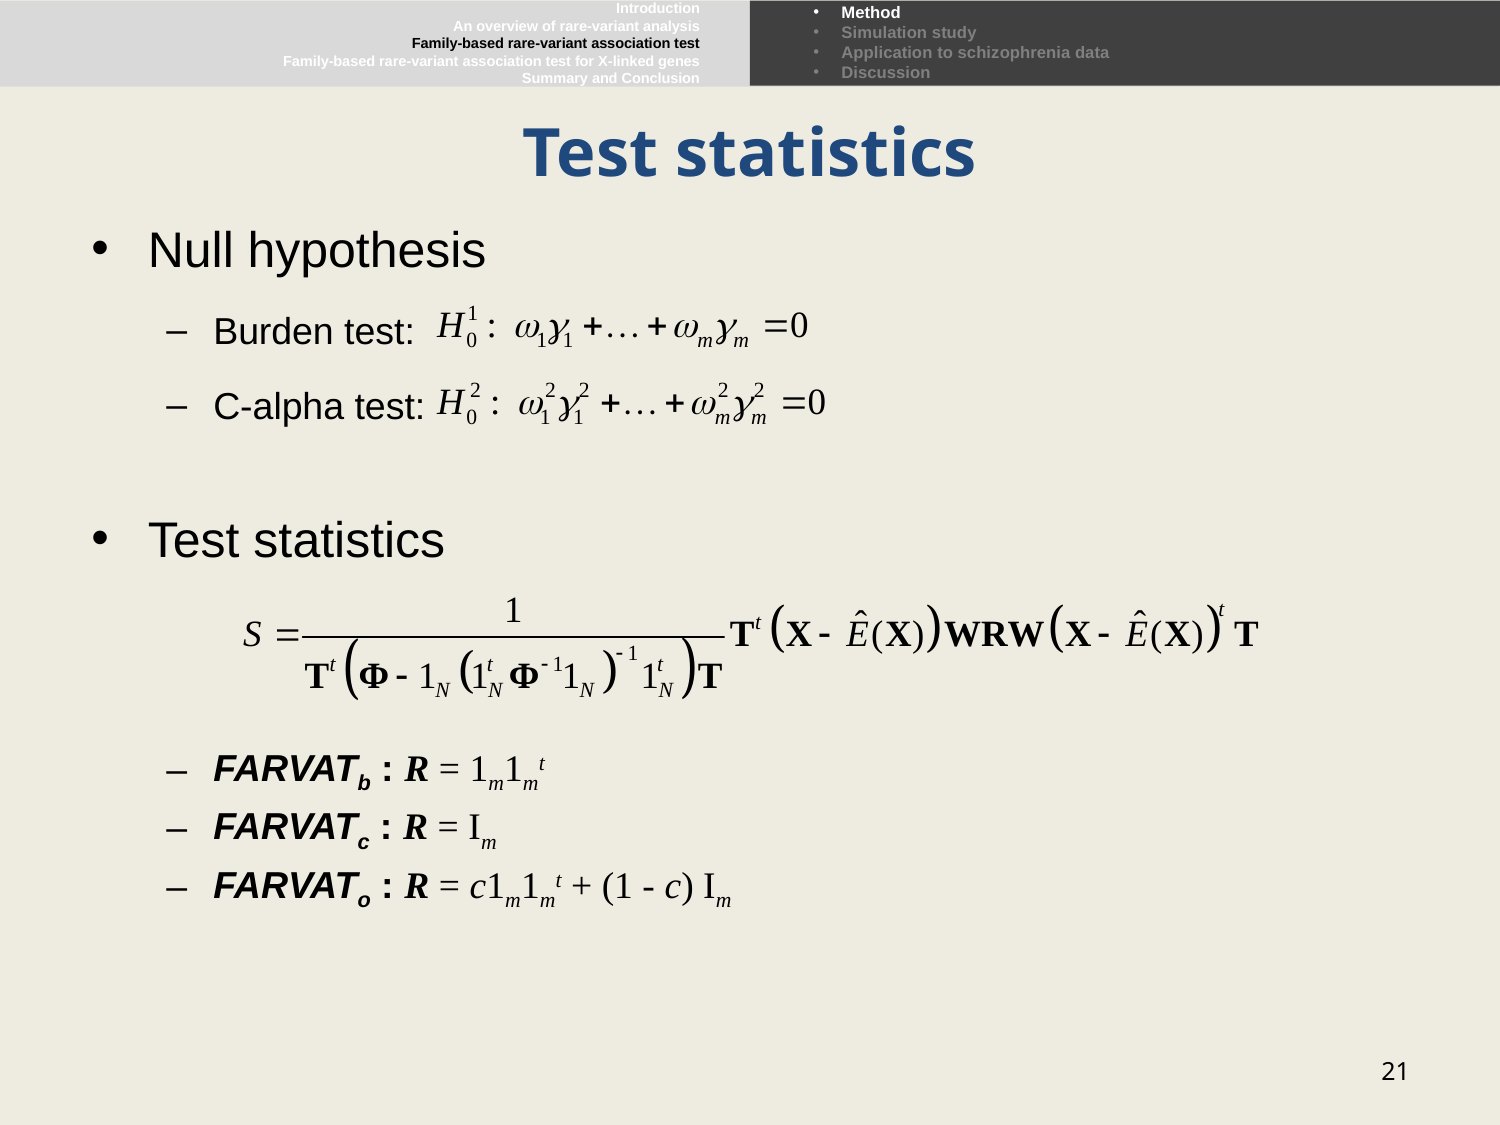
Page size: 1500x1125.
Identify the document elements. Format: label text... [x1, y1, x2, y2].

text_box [430, 296, 815, 357]
text_box [748, 0, 798, 88]
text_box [236, 587, 1266, 724]
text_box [430, 374, 834, 434]
title Test statistics [75, 101, 1425, 185]
text_box Method Simulation study Application to schizophrenia data Discussion [798, 0, 1125, 90]
list Null hypothesis Burden test: C-alpha test: Test statistics FARVATb : R = 1m1mt FARVATc : R = Ιm FARVATo : R = c1m1mt + (1 - c) Im [76, 209, 1427, 991]
text_box [1125, 0, 1500, 88]
text_box Introduction An overview of rare-variant analysis Family-based rare-variant association test Family-based rare-variant association test for X-linked genes Summary and Conclusion [76, 0, 715, 94]
slide_number 21 [1074, 1042, 1425, 1103]
